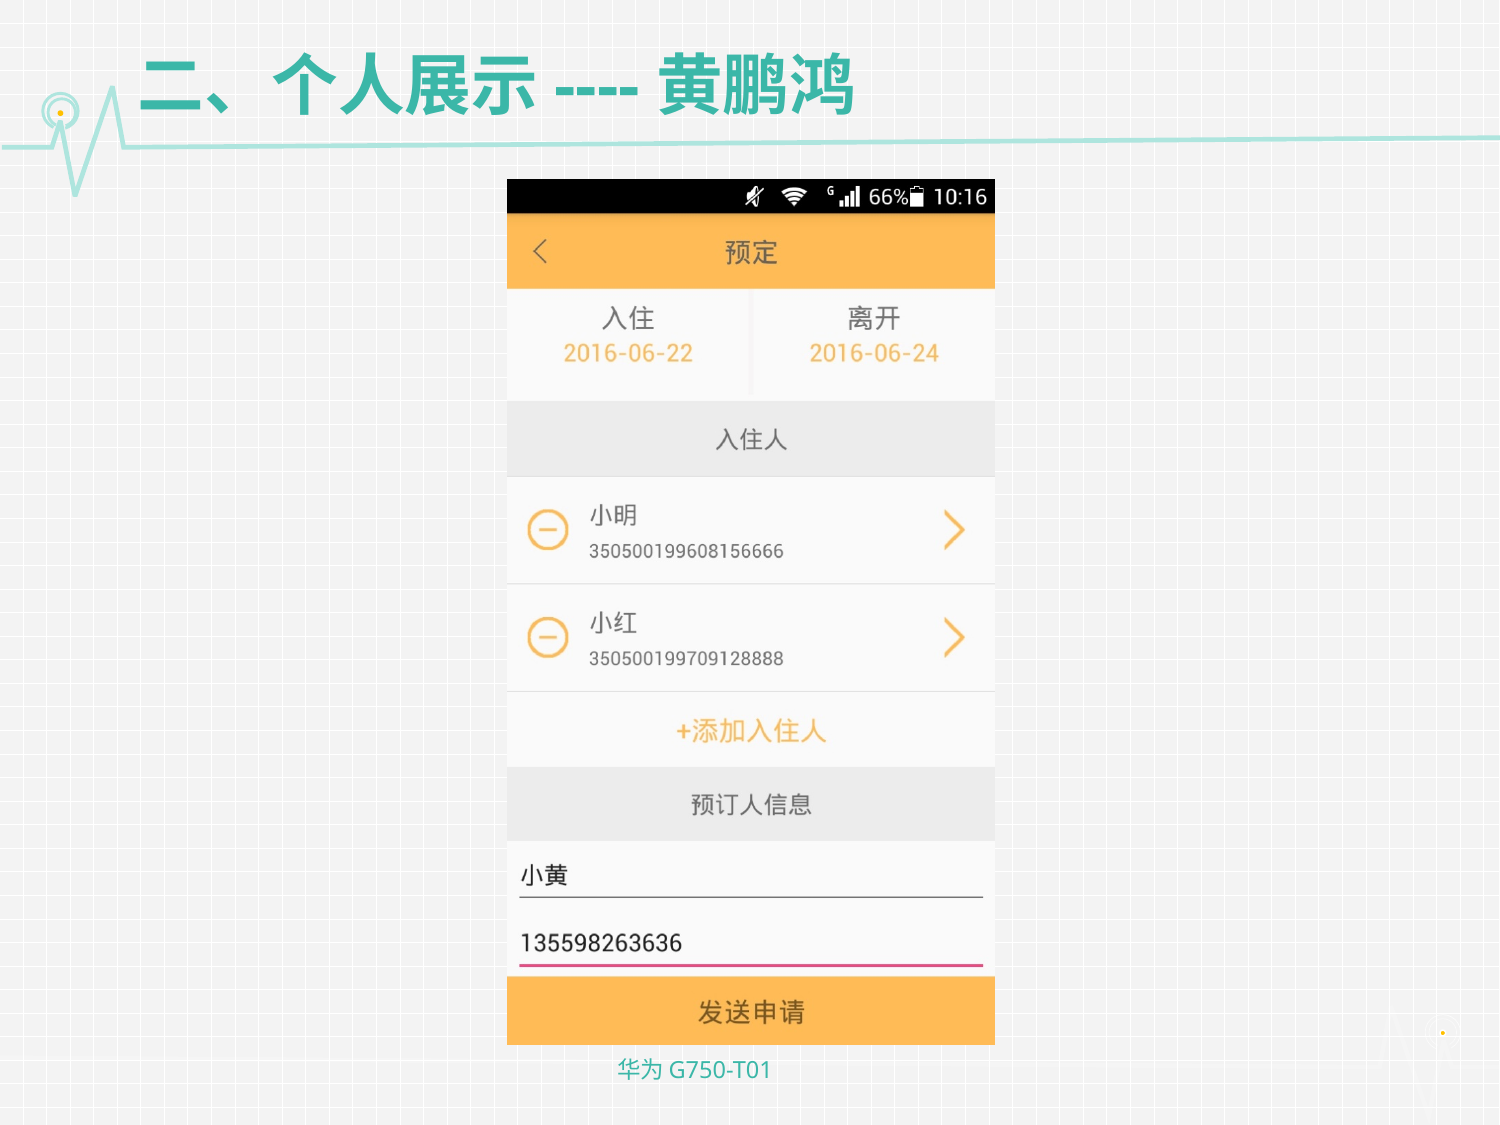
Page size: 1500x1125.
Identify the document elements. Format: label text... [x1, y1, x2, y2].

title 二、个人展示----黄鹏鸿 [122, 29, 995, 132]
picture [507, 179, 995, 1045]
text_box 华为G750-T01 [602, 1045, 799, 1111]
